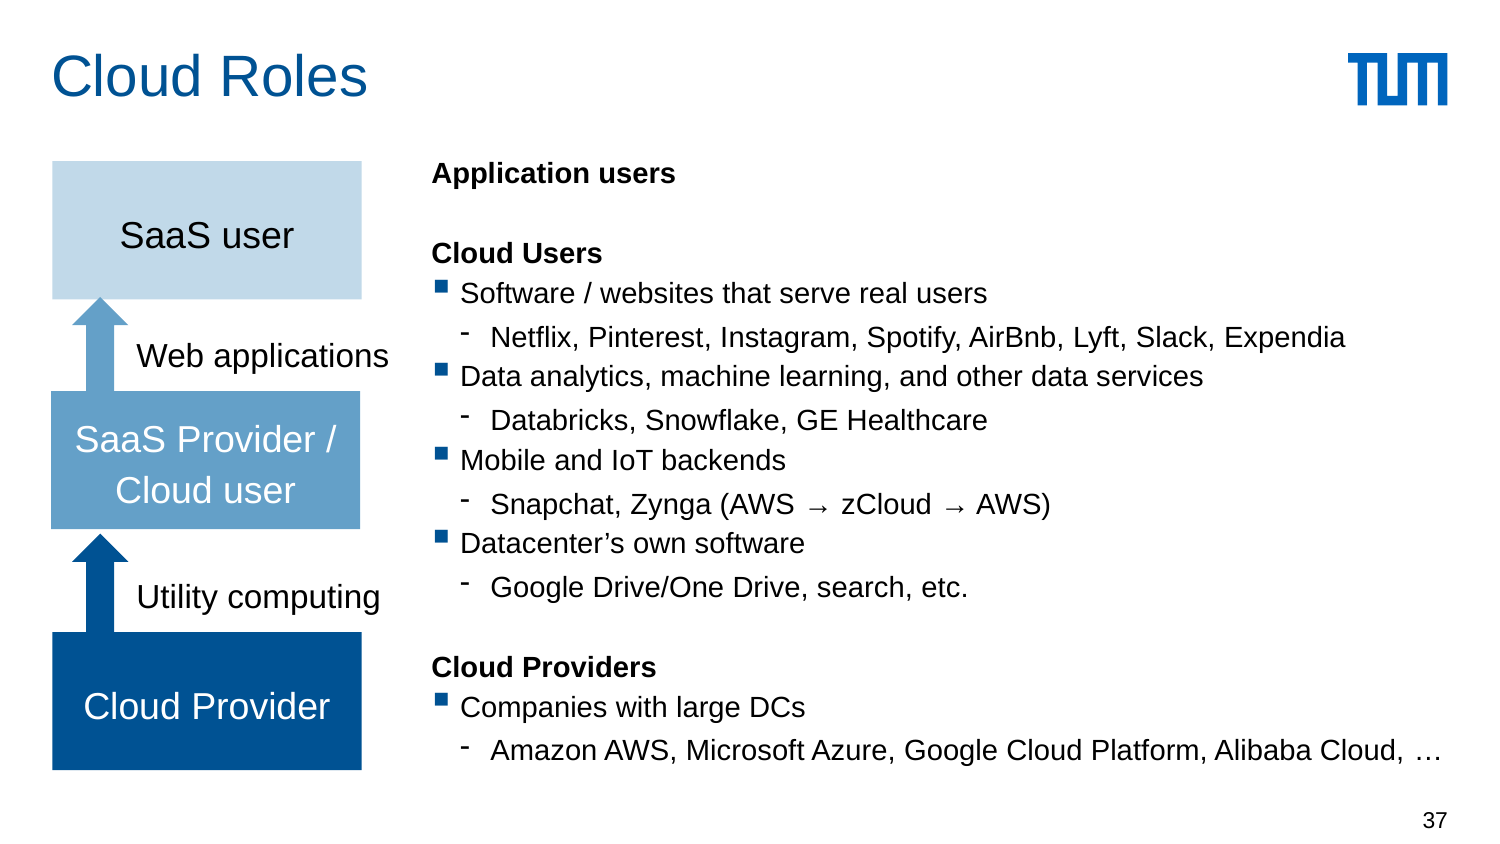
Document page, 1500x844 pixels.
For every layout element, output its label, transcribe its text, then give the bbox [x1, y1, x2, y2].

slide_number 37 [1111, 796, 1448, 842]
text_box SaaS user [50, 159, 364, 301]
text_box [70, 531, 131, 635]
text_box [70, 294, 131, 398]
list Application users Cloud Users Software / websites that serve real users Netflix, Pinterest, Instagram, Spotify, AirBnb, Lyft, Slack, Expendia Data analytics, machine learning, and other data services Databricks, Snowflake, GE Healthcare Mobile and IoT backends Snapchat, Zynga (AWS → zCloud → AWS) Datacenter’s own software Google Drive/One Drive, search, etc. Cloud Providers Companies with large DCs Amazon AWS, Microsoft Azure, Google Cloud Platform, Alibaba Cloud, … [431, 149, 1449, 771]
text_box SaaS Provider / Cloud user [49, 389, 362, 531]
text_box Web applications [136, 328, 424, 374]
title Cloud Roles [50, 41, 1448, 110]
text_box Utility computing [136, 569, 424, 616]
text_box Cloud Provider [50, 630, 364, 772]
